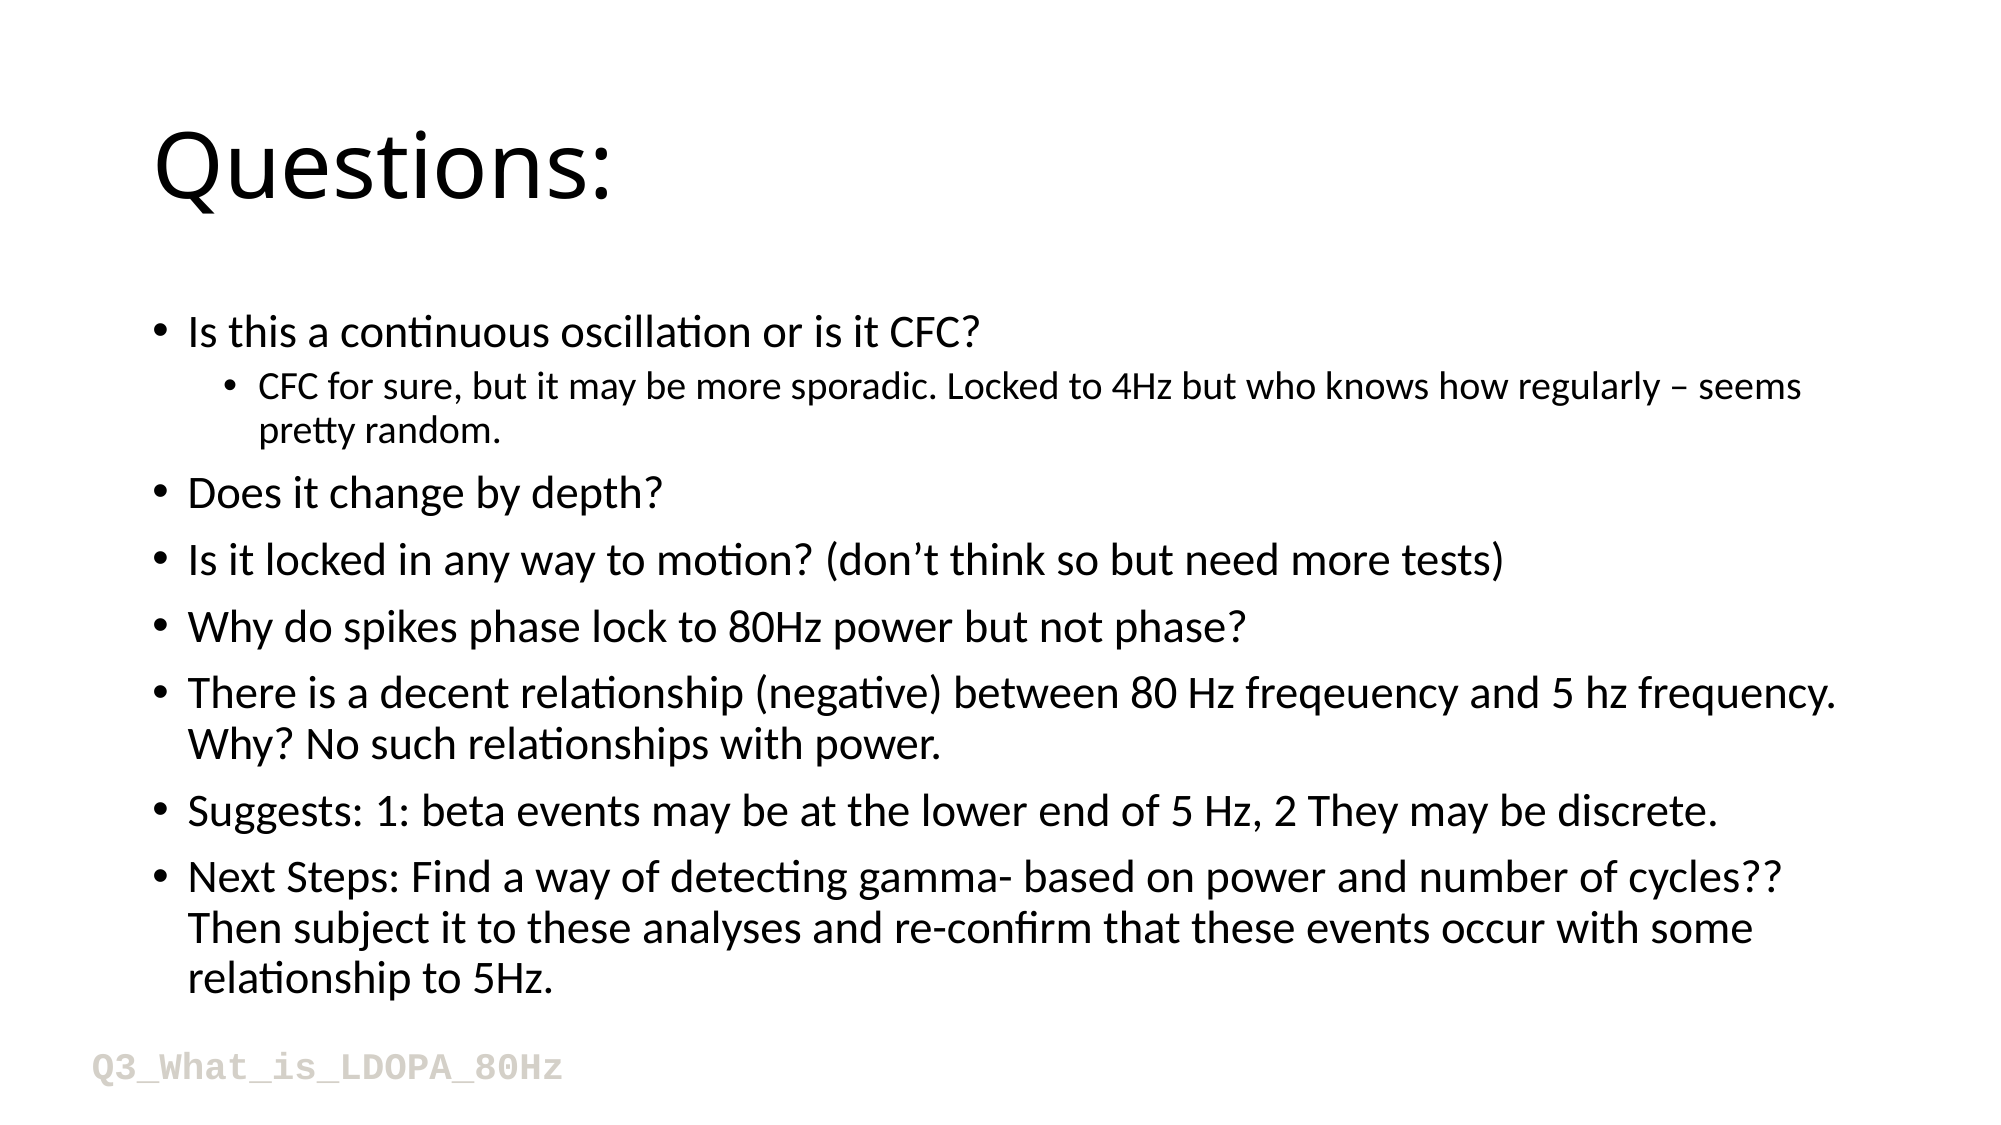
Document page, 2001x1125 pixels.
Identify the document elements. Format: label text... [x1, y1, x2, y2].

list Is this a continuous oscillation or is it CFC? CFC for sure, but it may be more sporadic. Locked to 4Hz but who knows how regularly – seems pretty random. Does it change by depth? Is it locked in any way to motion? (don’t think so but need more tests) Why do spikes phase lock to 80Hz power but not phase? There is a decent relationship (negative) between 80 Hz freqeuency and 5 hz frequency. Why? No such relationships with power. Suggests: 1: beta events may be at the lower end of 5 Hz, 2 They may be discrete. Next Steps: Find a way of detecting gamma- based on power and number of cycles?? Then subject it to these analyses and re-confirm that these events occur with some relationship to 5Hz. [137, 299, 1863, 1014]
title Questions: [137, 59, 1863, 278]
text_box Q3_What_is_LDOPA_80Hz [77, 1034, 580, 1095]
